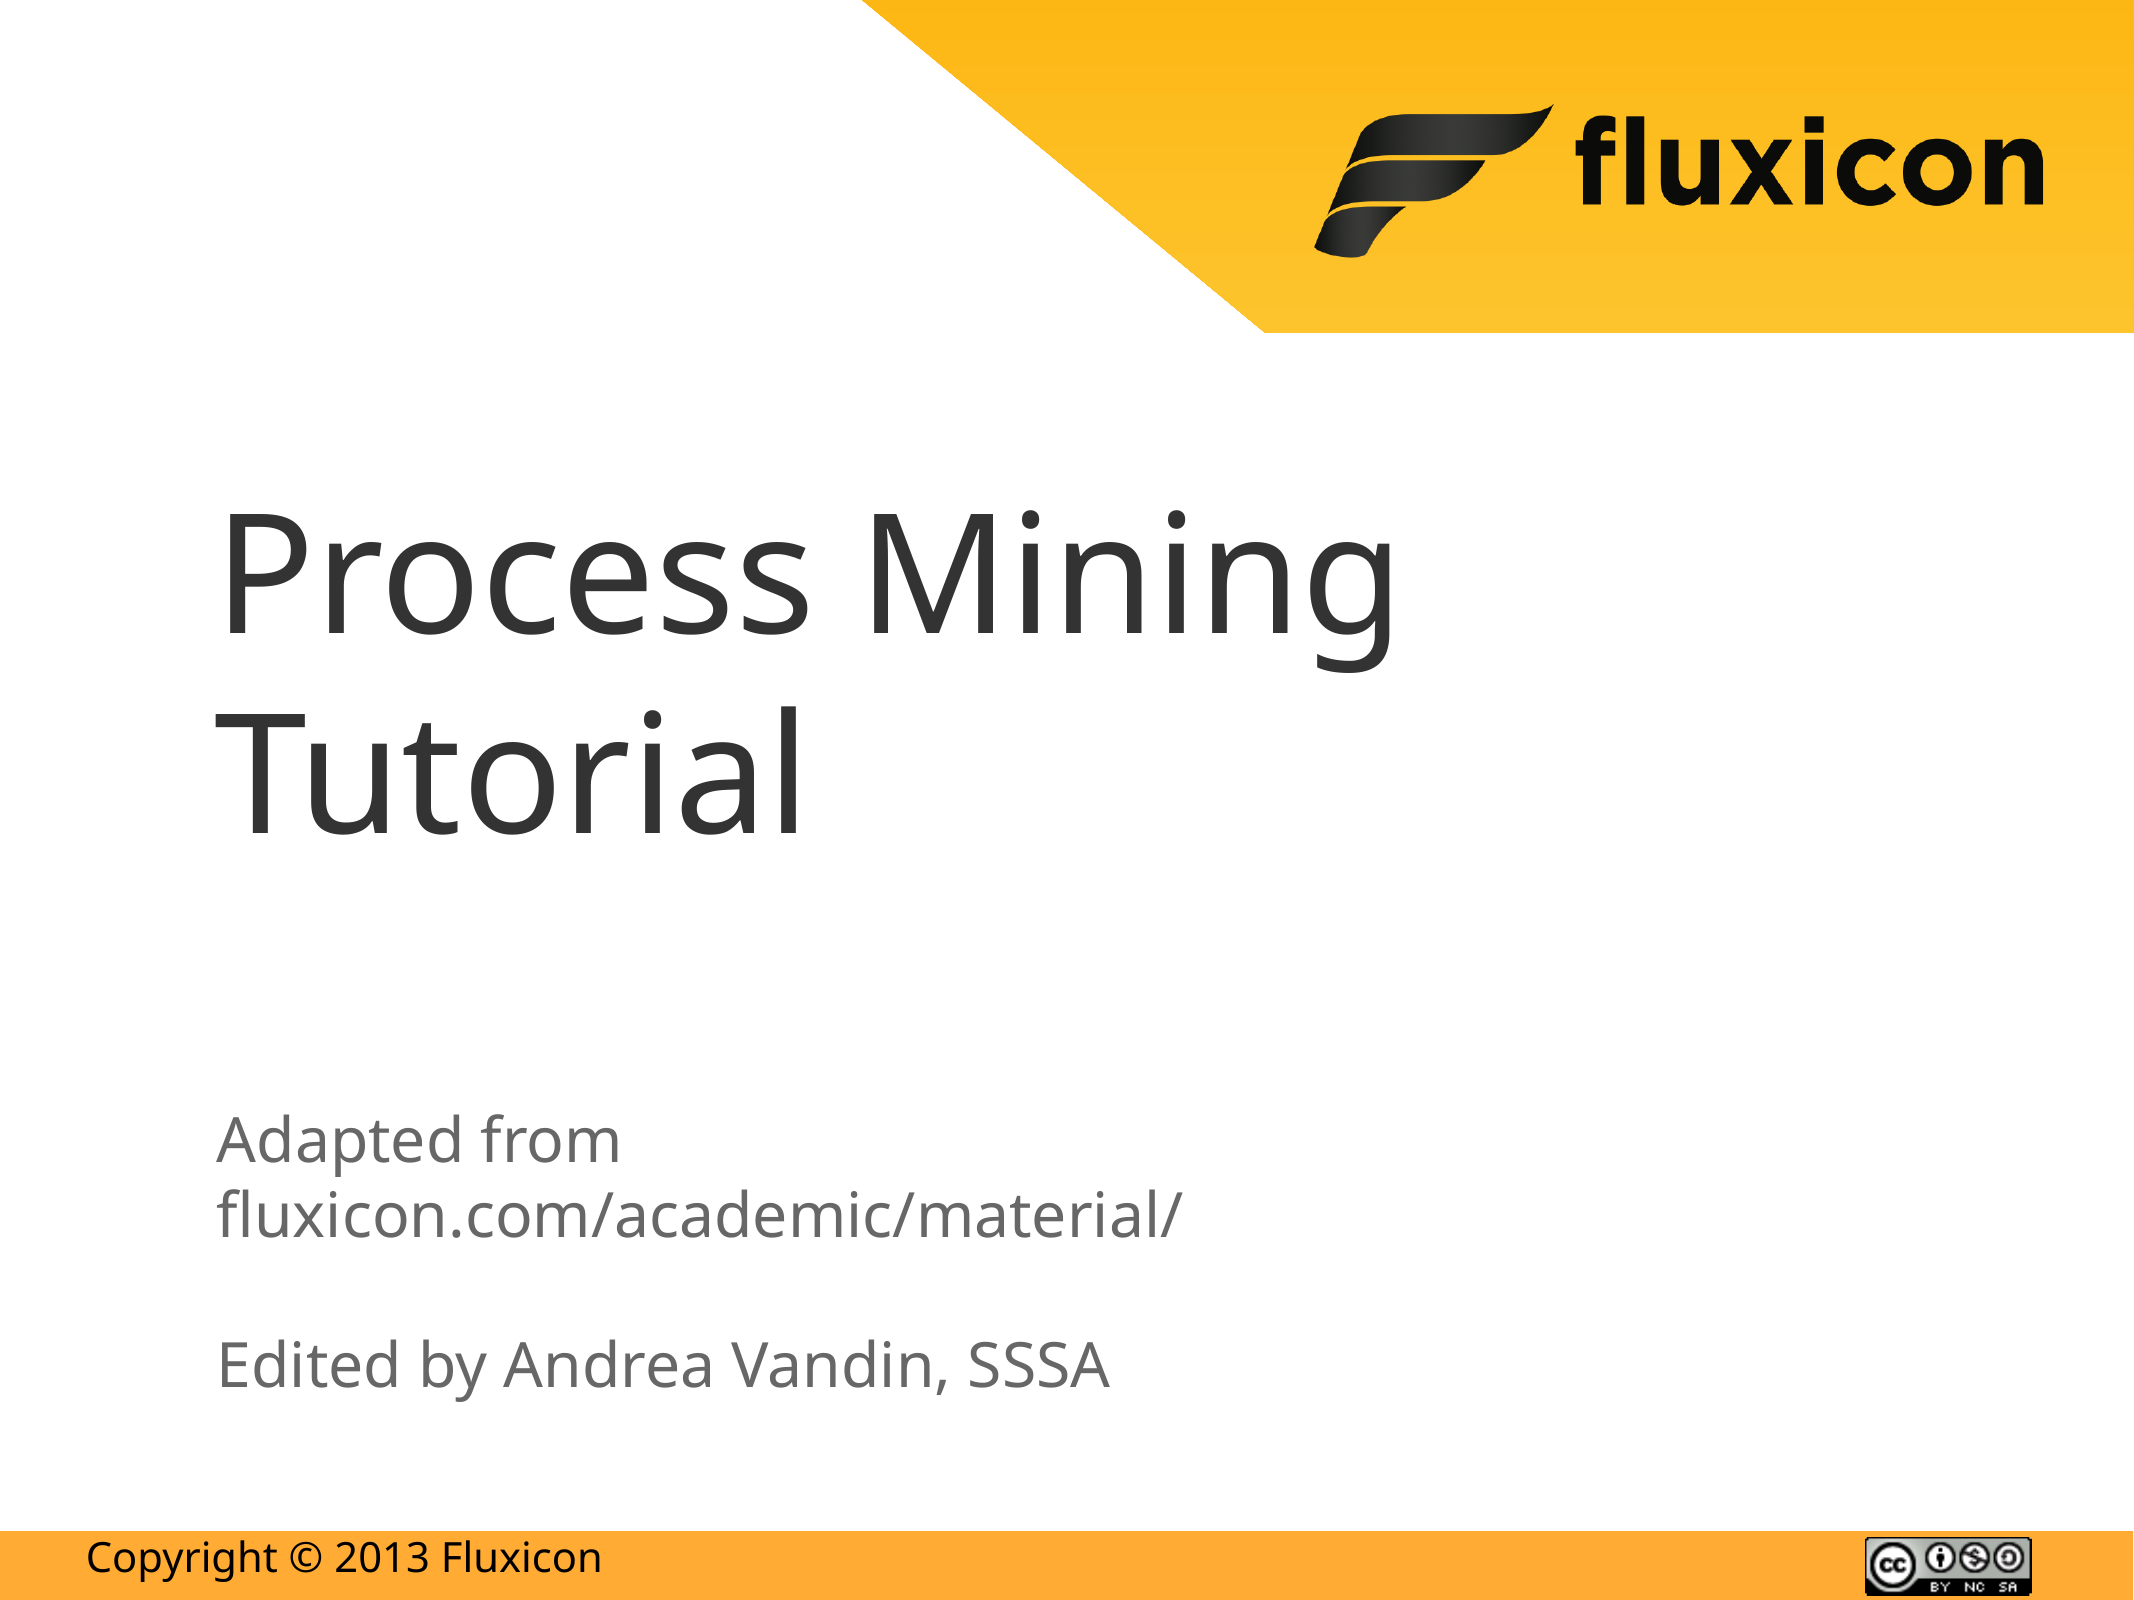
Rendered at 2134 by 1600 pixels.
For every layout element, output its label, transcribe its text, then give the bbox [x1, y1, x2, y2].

title Process Mining Tutorial [208, 331, 1925, 873]
picture [1291, 99, 2083, 260]
list Adapted from fluxicon.com/academic/material/ Edited by Andrea Vandin, SSSA [210, 1093, 1422, 1423]
picture [1865, 1537, 2032, 1596]
